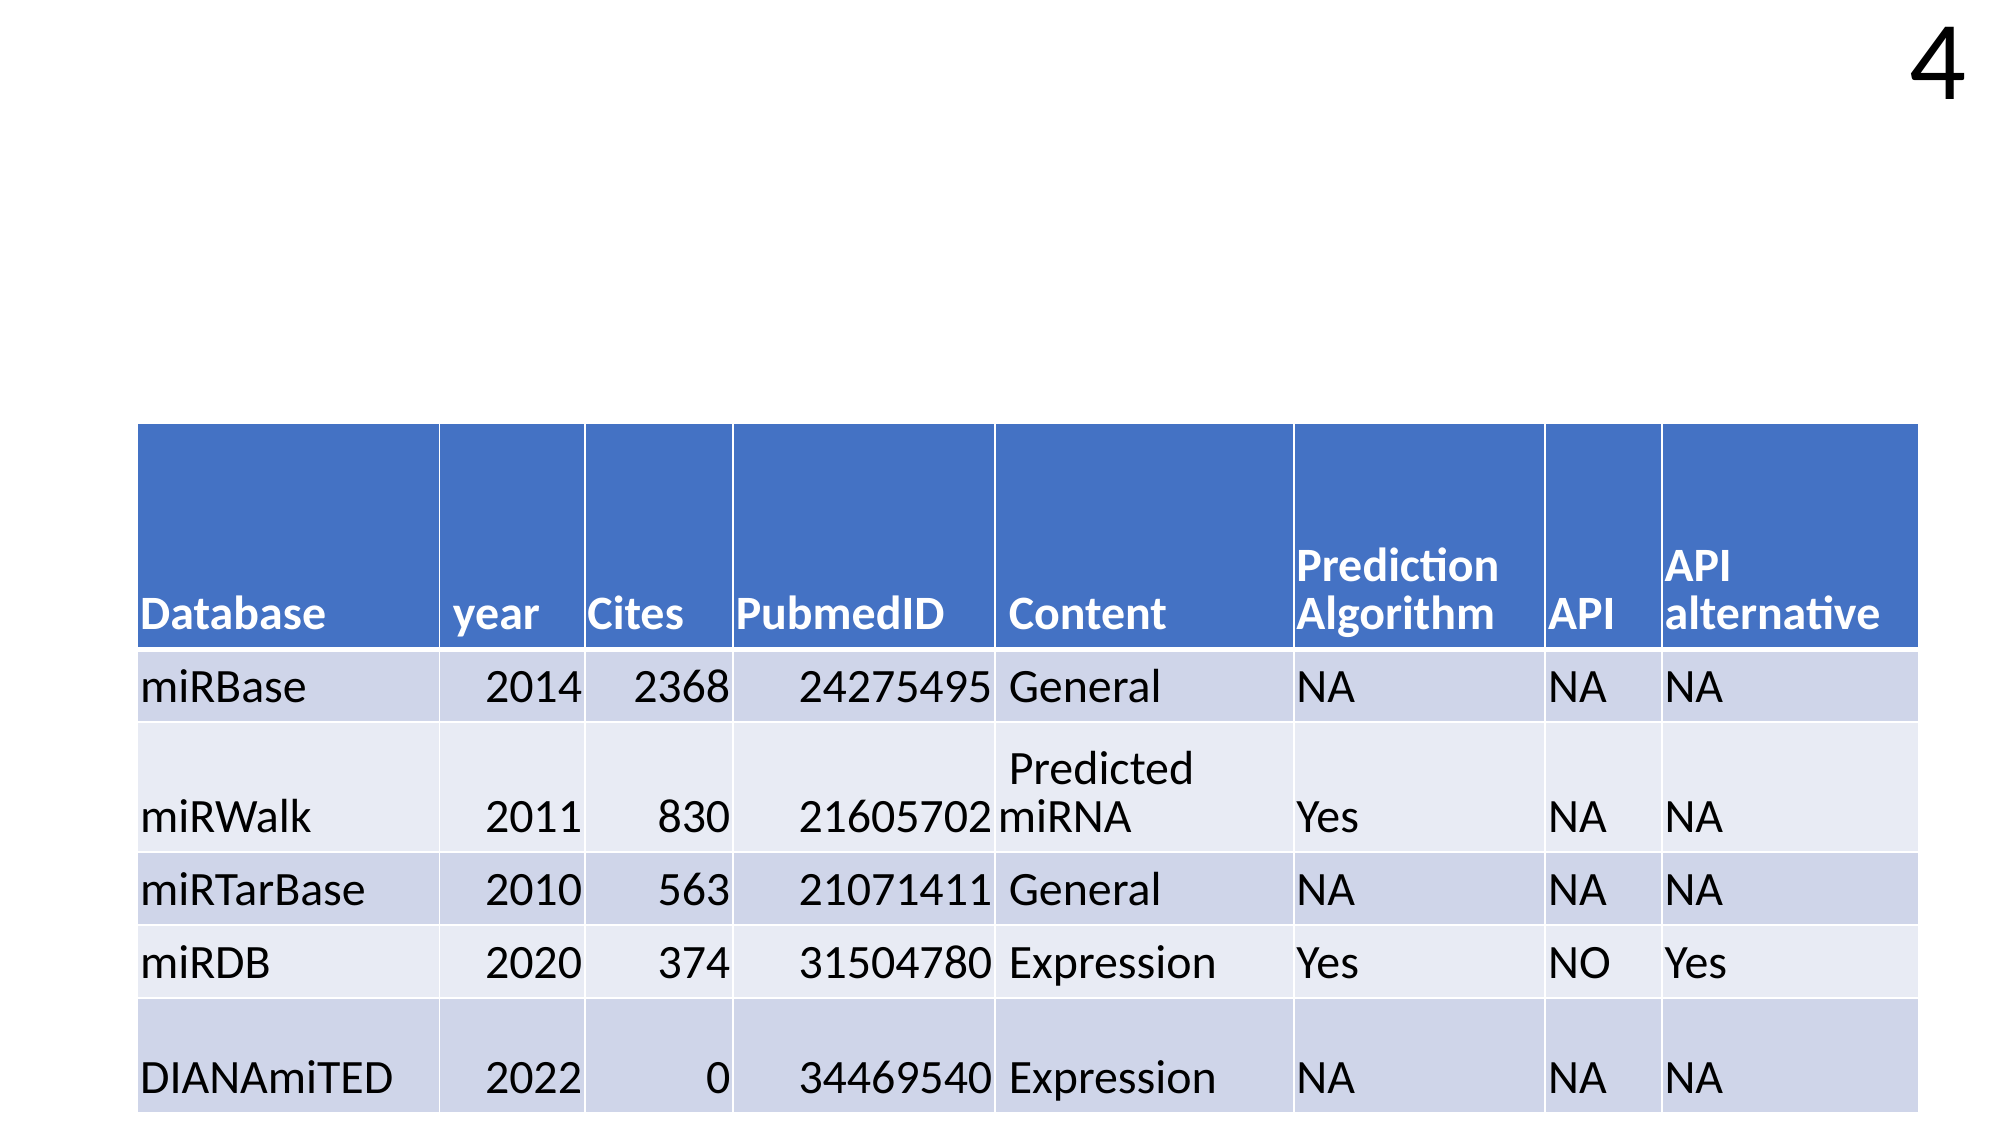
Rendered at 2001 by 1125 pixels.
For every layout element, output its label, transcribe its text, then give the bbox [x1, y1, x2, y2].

table_cell 0 [586, 999, 732, 1112]
table_cell miRBase [138, 652, 439, 721]
table_cell Yes [1295, 926, 1544, 997]
table_cell 830 [586, 723, 732, 851]
table_cell NA [1546, 853, 1661, 924]
table_cell NA [1663, 999, 1918, 1112]
table_cell 21605702 [734, 723, 994, 851]
table_cell NA [1295, 853, 1544, 924]
table_cell miRDB [138, 926, 439, 997]
table_cell NA [1295, 652, 1544, 721]
table_cell NA [1546, 723, 1661, 851]
table_cell DIANAmiTED [138, 999, 439, 1112]
table_cell Predicted miRNA [996, 723, 1293, 851]
table_cell 21071411 [734, 853, 994, 924]
table_cell NA [1663, 723, 1918, 851]
table_cell 24275495 [734, 652, 994, 721]
table_header Cites [586, 424, 732, 647]
table_cell miRWalk [138, 723, 439, 851]
table_cell 563 [586, 853, 732, 924]
table_cell 374 [586, 926, 732, 997]
table_cell 2014 [440, 652, 584, 721]
table_header year [440, 424, 584, 647]
table_cell 31504780 [734, 926, 994, 997]
table_cell Yes [1295, 723, 1544, 851]
table_cell 2368 [586, 652, 732, 721]
table_cell NA [1663, 853, 1918, 924]
table_cell 34469540 [734, 999, 994, 1112]
table_header Content [996, 424, 1293, 647]
table_header Prediction Algorithm [1295, 424, 1544, 647]
table_cell NA [1295, 999, 1544, 1112]
table_cell Expression [996, 926, 1293, 997]
table_cell miRTarBase [138, 853, 439, 924]
table_cell NA [1546, 999, 1661, 1112]
table_cell General [996, 853, 1293, 924]
table_cell Expression [996, 999, 1293, 1112]
table_cell 2022 [440, 999, 584, 1112]
table_header API alternative [1663, 424, 1918, 647]
table_cell 2011 [440, 723, 584, 851]
table_cell Yes [1663, 926, 1918, 997]
table_header PubmedID [734, 424, 994, 647]
table_cell NA [1663, 652, 1918, 721]
table_cell NA [1546, 652, 1661, 721]
table_cell NO [1546, 926, 1661, 997]
table_cell General [996, 652, 1293, 721]
table_header Database [138, 424, 439, 647]
table_cell 2020 [440, 926, 584, 997]
table_cell 2010 [440, 853, 584, 924]
text_box 4 [1894, 0, 1982, 130]
table_header API [1546, 424, 1661, 647]
